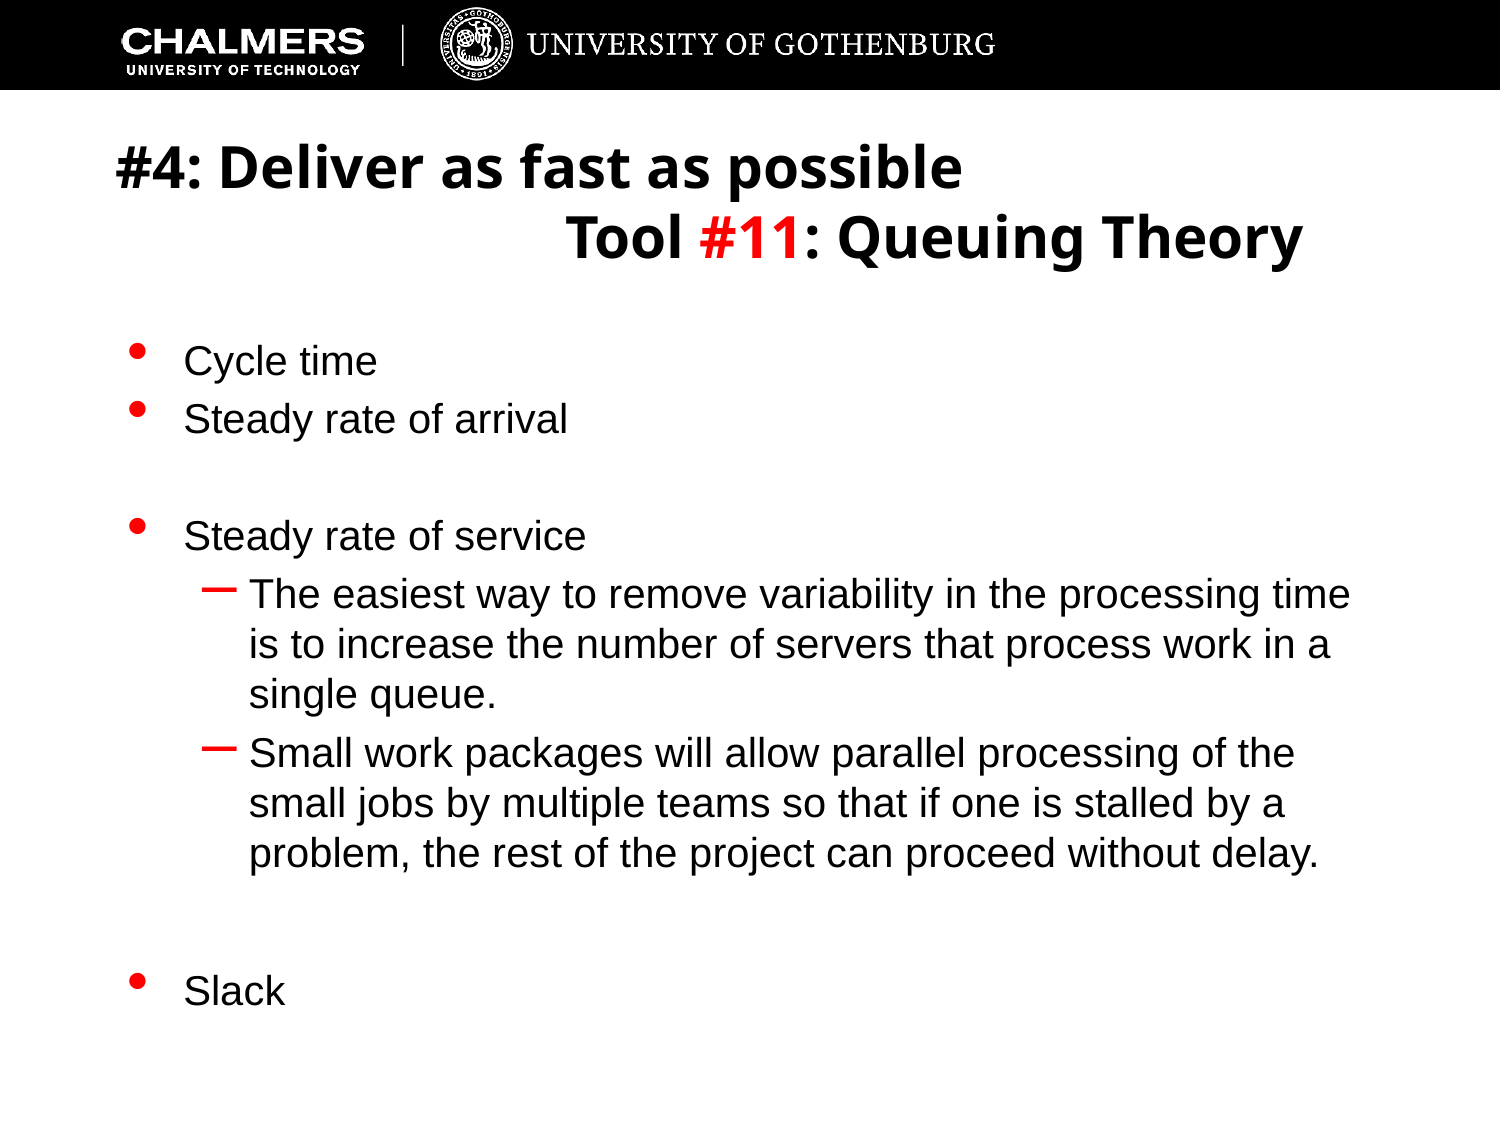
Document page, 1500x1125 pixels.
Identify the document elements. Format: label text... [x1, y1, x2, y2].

picture [112, 7, 999, 84]
list Cycle time Steady rate of arrival Steady rate of service The easiest way to remove variability in the processing time is to increase the number of servers that process work in a single queue. Small work packages will allow parallel processing of the small jobs by multiple teams so that if one is stalled by a problem, the rest of the project can proceed without delay. Slack [112, 326, 1388, 1064]
title #4: Deliver as fast as possible Tool #11: Queuing Theory [100, 137, 1500, 263]
